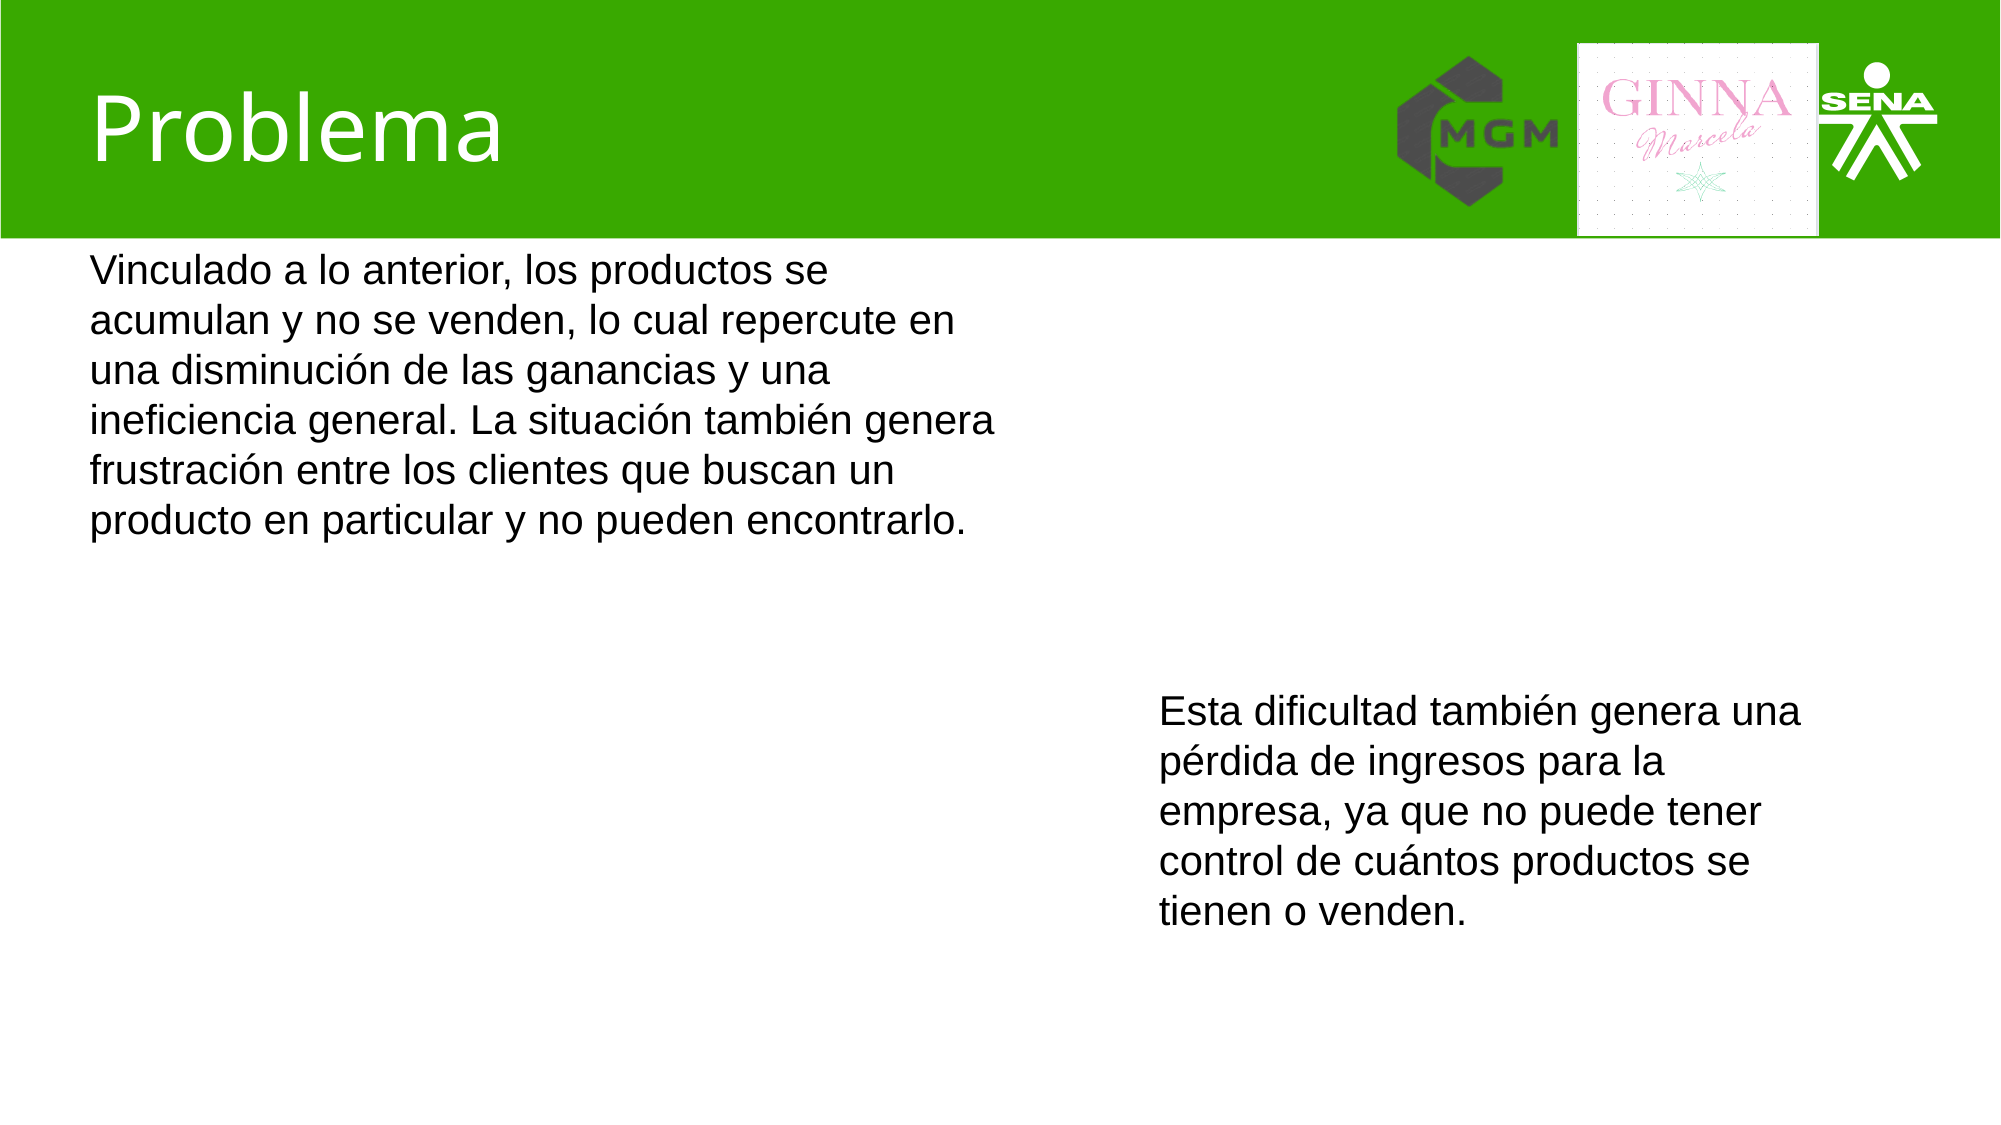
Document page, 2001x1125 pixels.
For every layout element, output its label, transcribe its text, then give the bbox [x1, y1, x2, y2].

picture [0, 0, 2001, 1125]
text_box Problema [74, 75, 1577, 186]
text_box Esta dificultad también genera una pérdida de ingresos para la empresa, ya que no puede tener control de cuántos productos se tienen o venden. [1144, 626, 1836, 942]
text_box Vinculado a lo anterior, los productos se acumulan y no se venden, lo cual repercute en una disminución de las ganancias y una ineficiencia general. La situación también genera frustración entre los clientes que buscan un producto en particular y no pueden encontrarlo. [74, 235, 1017, 551]
